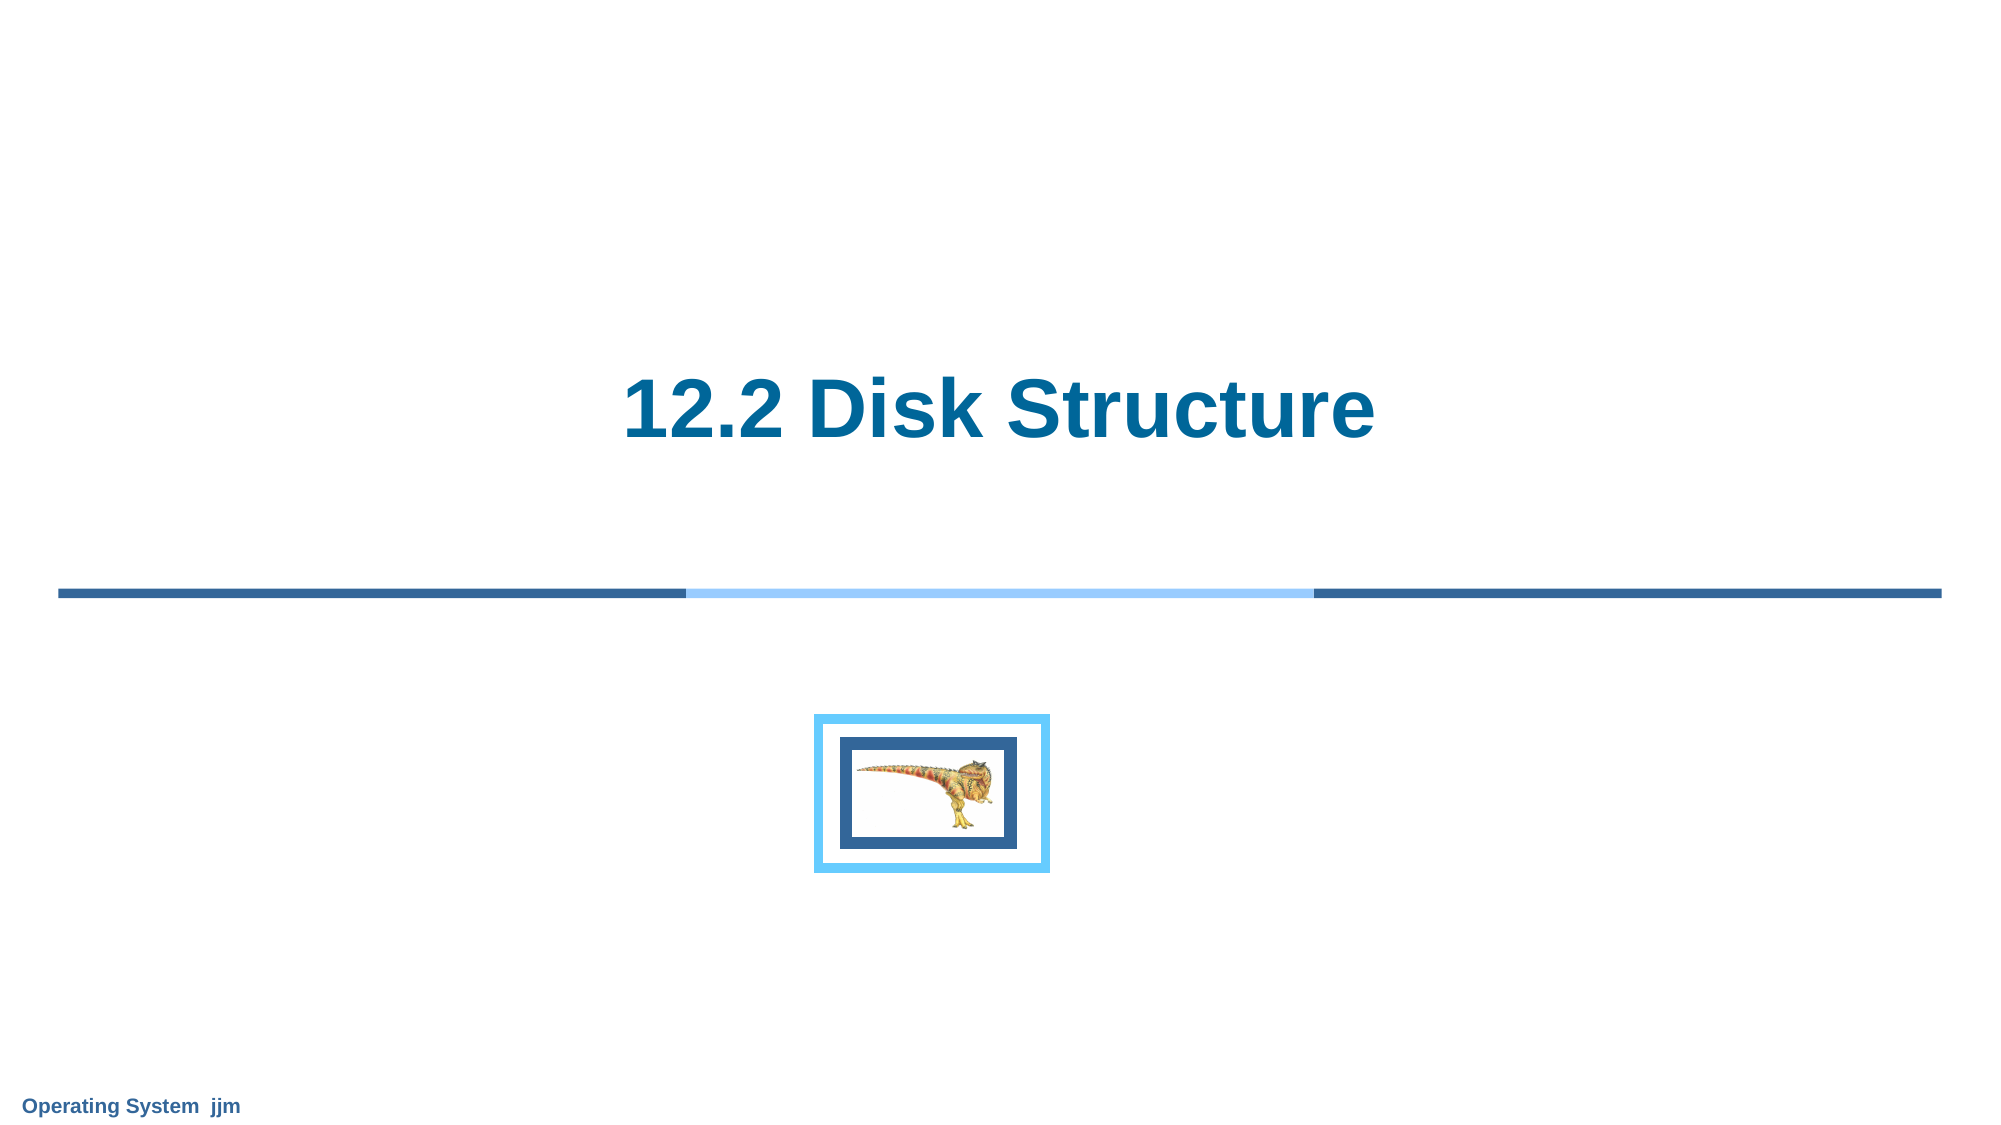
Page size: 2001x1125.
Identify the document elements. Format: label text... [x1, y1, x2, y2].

title 12.2 Disk Structure [150, 112, 1850, 462]
picture [852, 750, 1004, 837]
